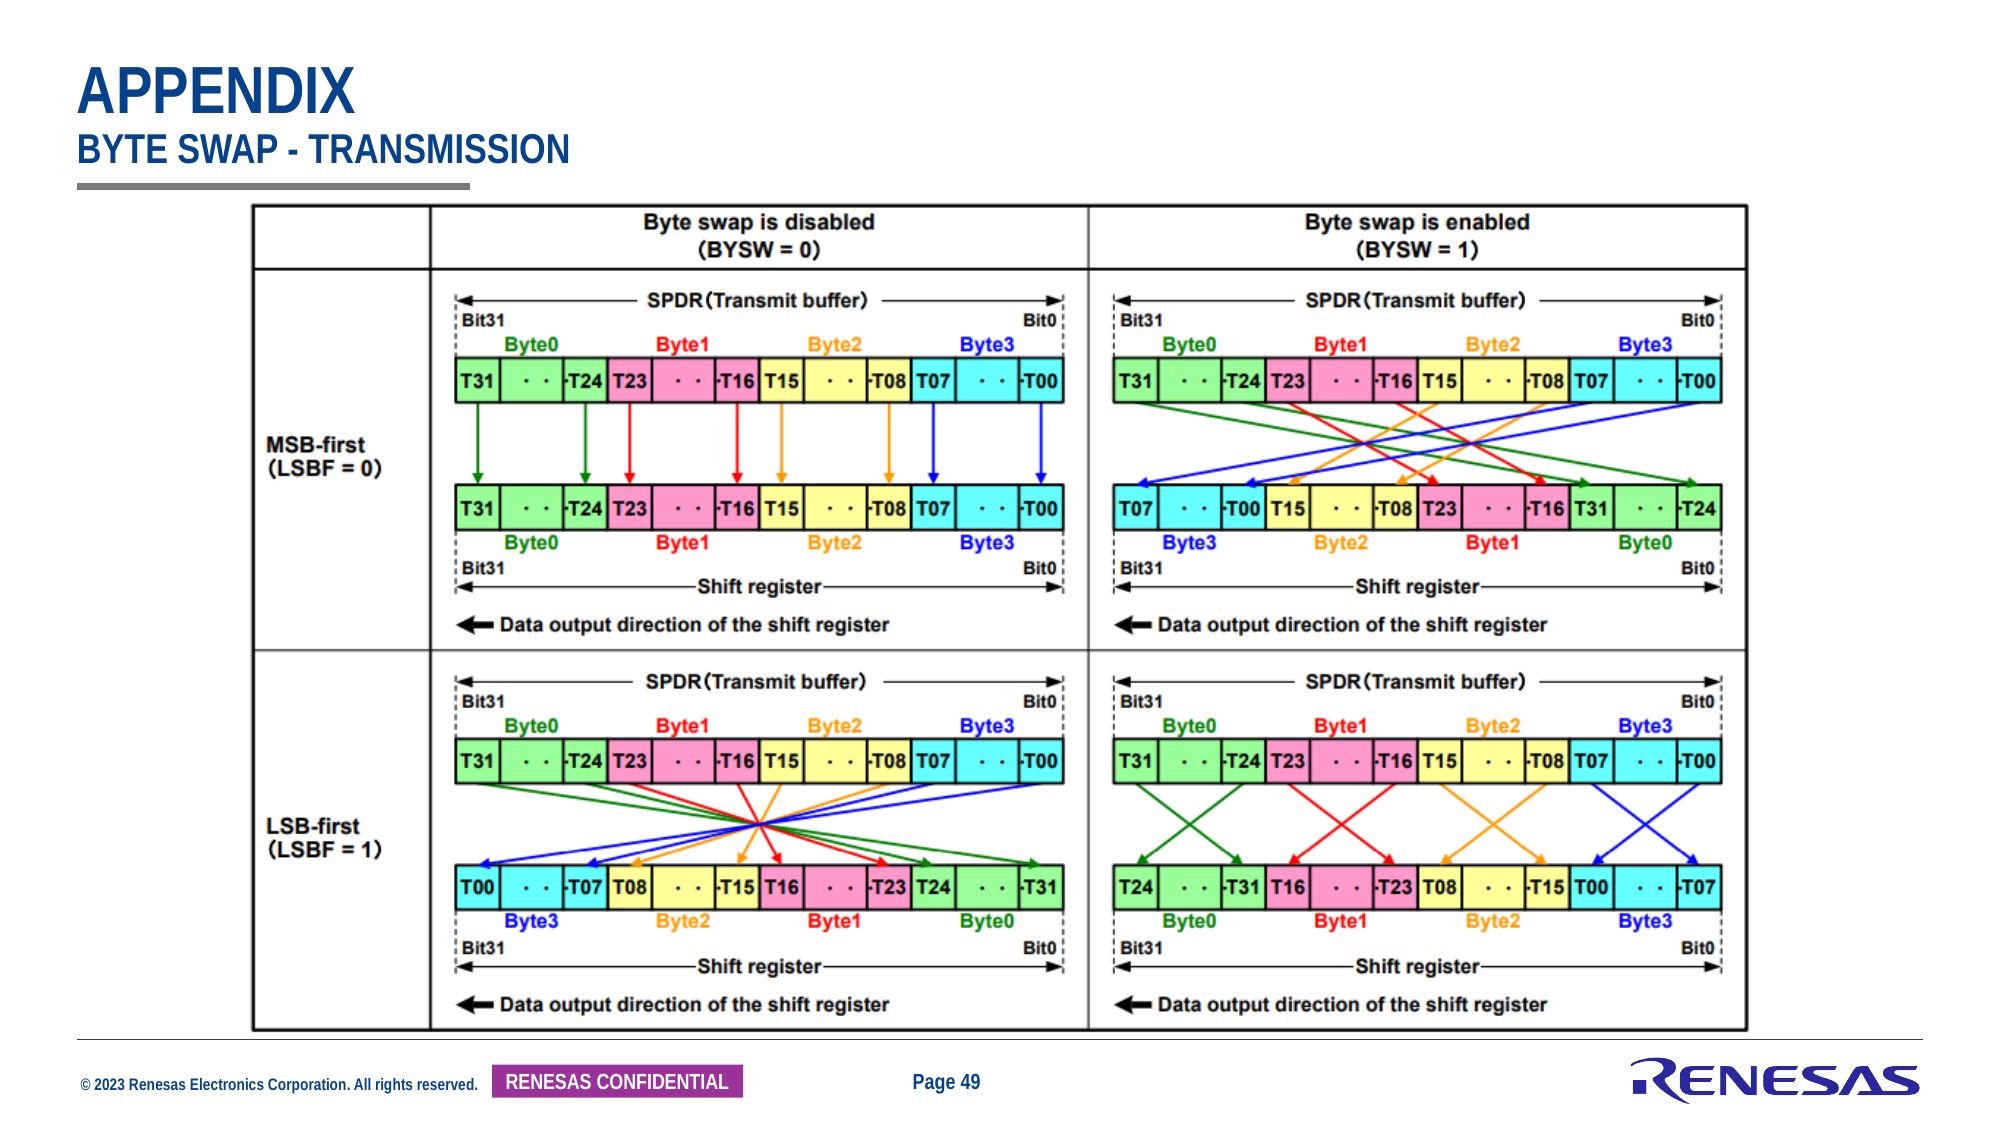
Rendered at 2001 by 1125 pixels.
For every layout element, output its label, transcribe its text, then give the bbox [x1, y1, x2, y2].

title appendix byte swap - Transmission [76, 54, 1922, 173]
picture [1628, 1055, 1923, 1106]
picture [247, 199, 1753, 1038]
